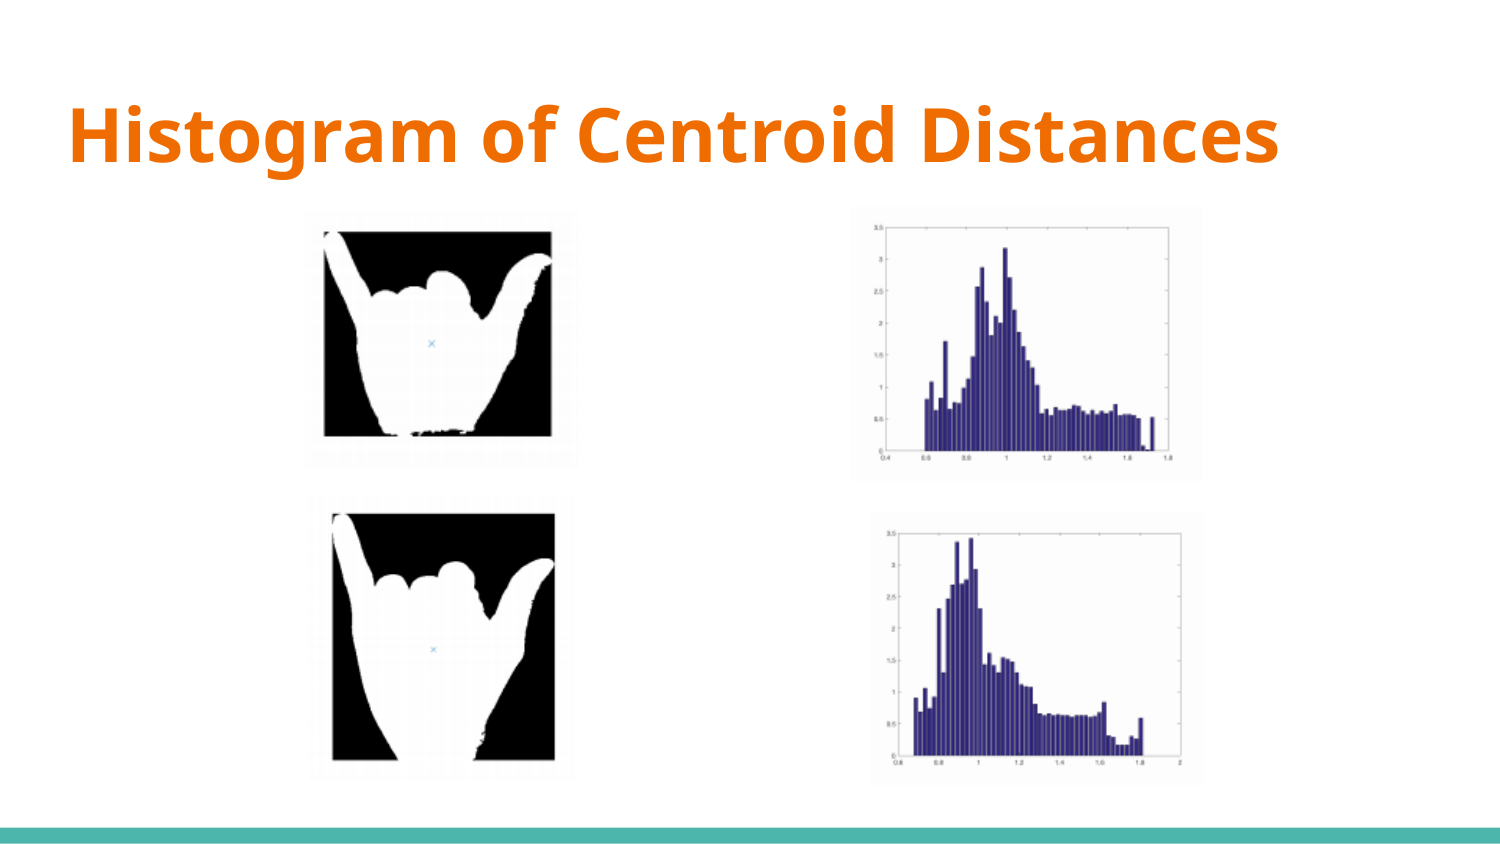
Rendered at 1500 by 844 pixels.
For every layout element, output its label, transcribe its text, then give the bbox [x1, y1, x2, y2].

picture [870, 494, 1204, 792]
title Histogram of Centroid Distances [51, 72, 1449, 189]
picture [309, 494, 575, 780]
picture [305, 209, 580, 469]
picture [851, 188, 1223, 490]
